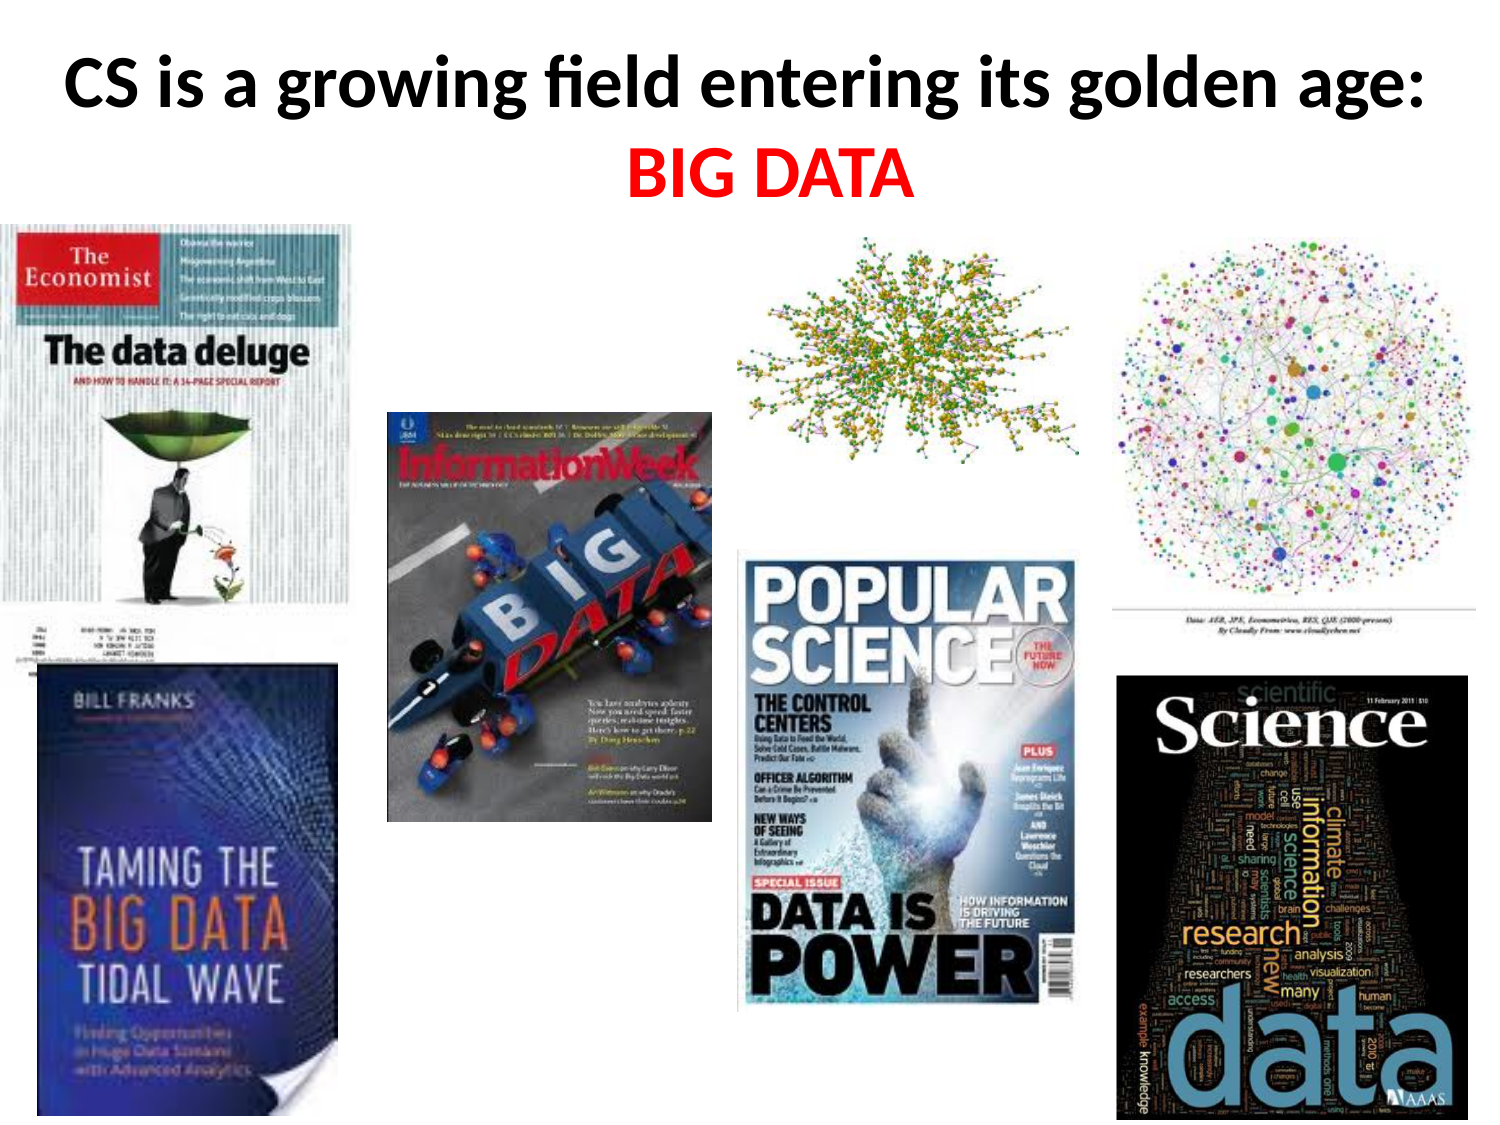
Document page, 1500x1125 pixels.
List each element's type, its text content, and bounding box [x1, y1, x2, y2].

picture [1112, 671, 1473, 1125]
picture [737, 237, 1079, 464]
picture [737, 549, 1084, 1013]
picture [0, 224, 358, 1116]
text_box CS is a growing field entering its golden age: BIG DATA [49, 24, 1475, 125]
picture [1112, 237, 1476, 640]
picture [387, 412, 713, 822]
